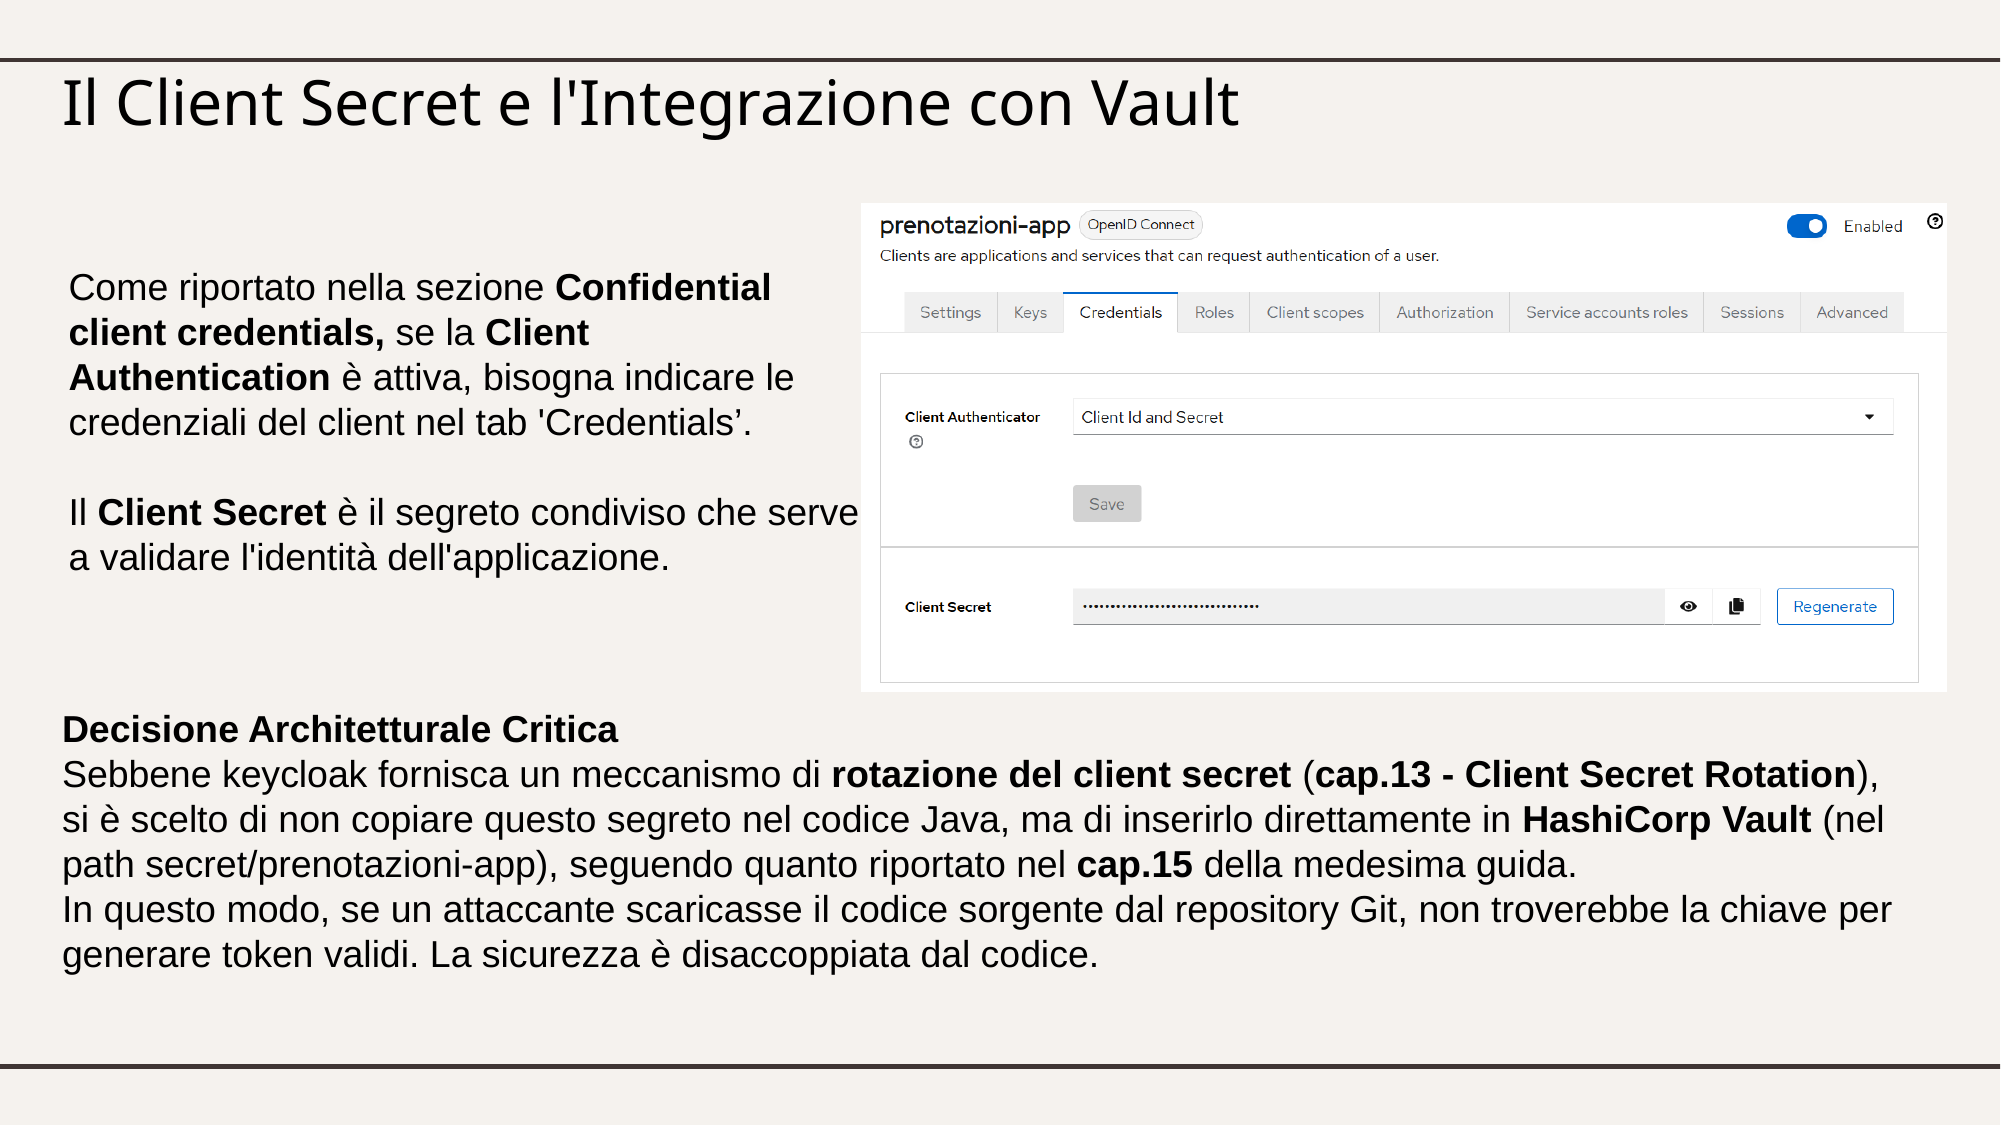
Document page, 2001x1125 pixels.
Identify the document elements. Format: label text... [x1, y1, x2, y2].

text_box Decisione Architetturale Critica Sebbene keycloak fornisca un meccanismo di rotazione del client secret (cap.13 - Client Secret Rotation), si è scelto di non copiare questo segreto nel codice Java, ma di inserirlo direttamente in HashiCorp Vault (nel path secret/prenotazioni-app), seguendo quanto riportato nel cap.15 della medesima guida. In questo modo, se un attaccante scaricasse il codice sorgente dal repository Git, non troverebbe la chiave per generare token validi. La sicurezza è disaccoppiata dal codice. [47, 697, 1924, 983]
text_box Come riportato nella sezione Confidential client credentials, se la Client Authentication è attiva, bisogna indicare le credenziali del client nel tab 'Credentials’. Il Client Secret è il segreto condiviso che serve a validare l'identità dell'applicazione. [53, 255, 855, 586]
text_box Il Client Secret e l'Integrazione con Vault [47, 55, 1961, 146]
picture [860, 203, 1947, 693]
